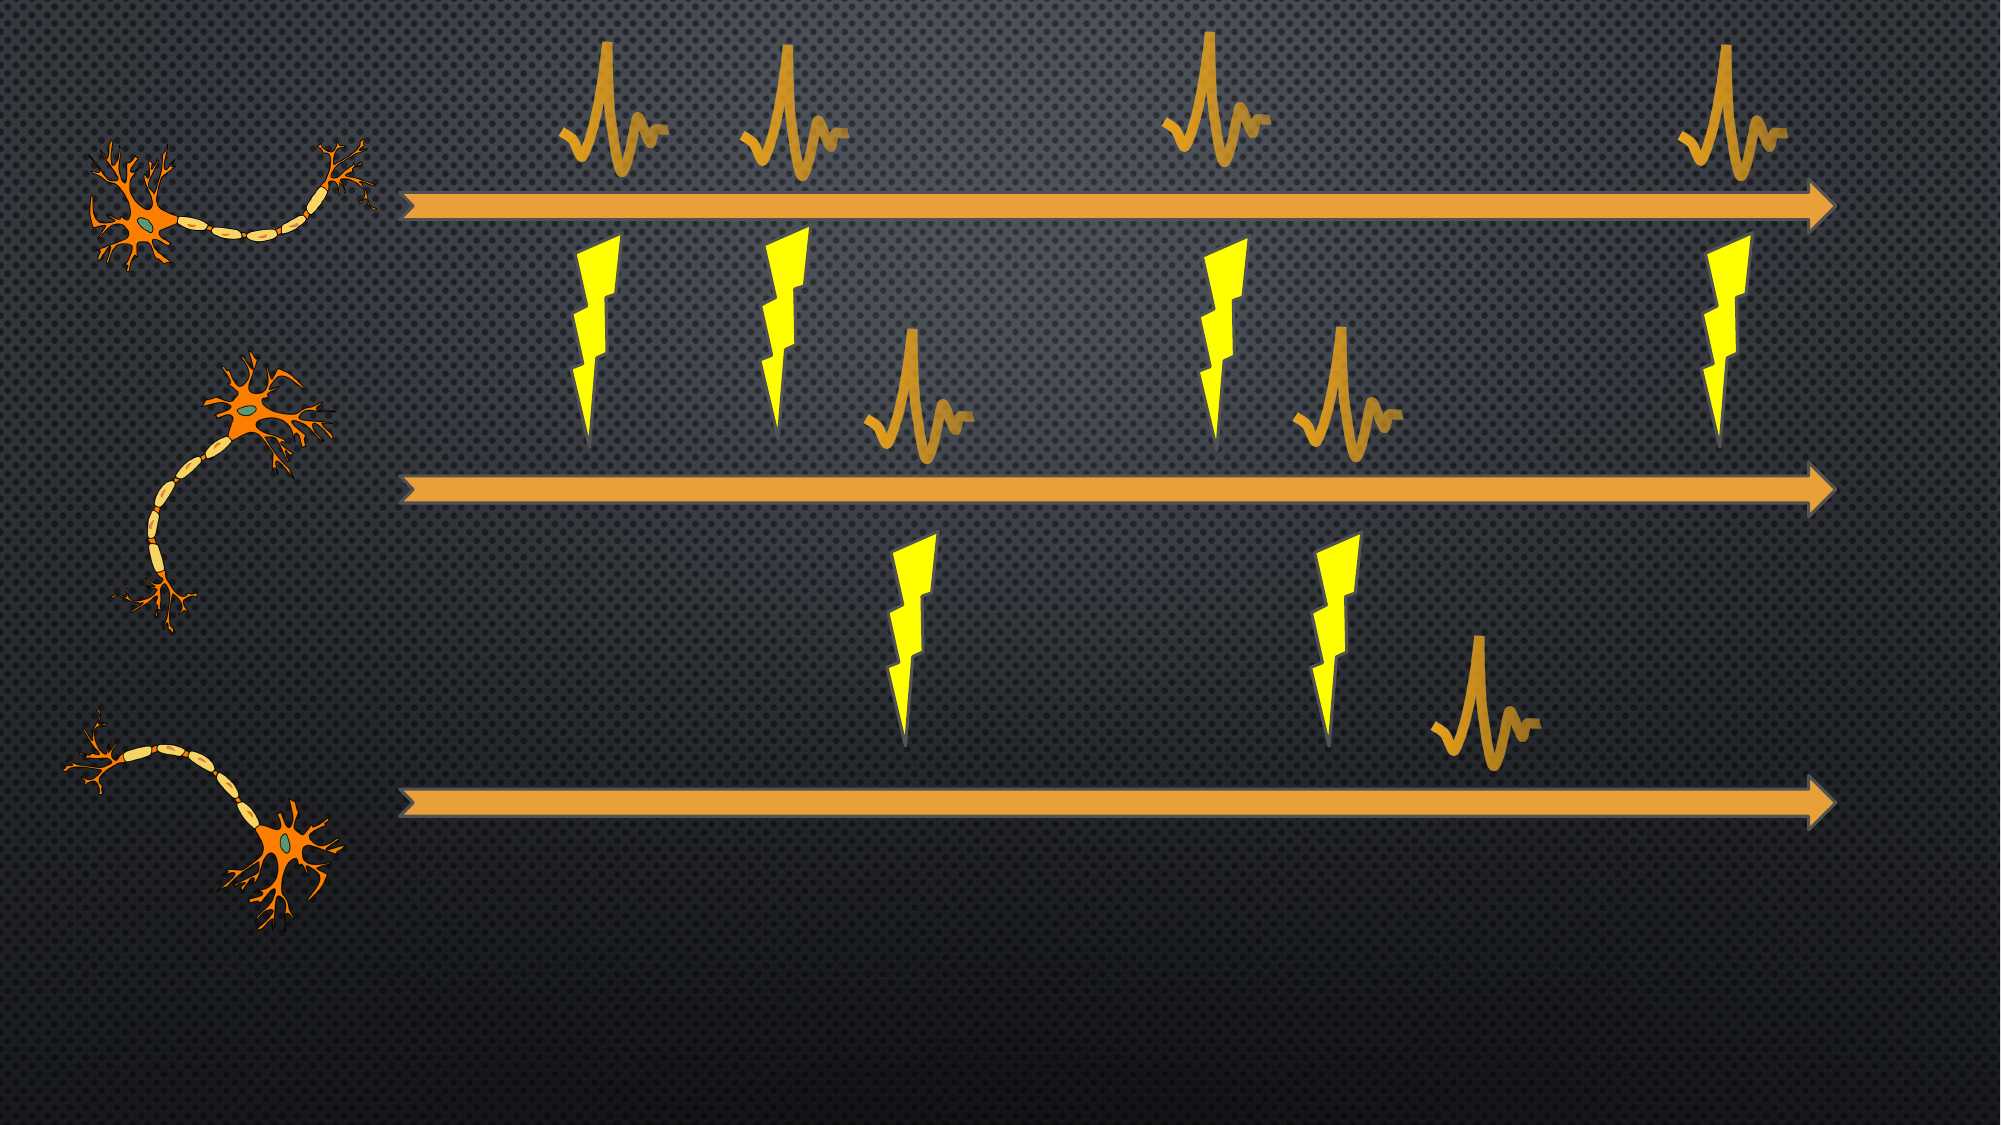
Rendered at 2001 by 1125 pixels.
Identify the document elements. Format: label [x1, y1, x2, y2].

picture [736, 40, 853, 181]
picture [49, 656, 362, 949]
text_box [758, 222, 813, 441]
picture [1290, 321, 1407, 462]
text_box [1308, 530, 1364, 748]
text_box [398, 177, 1837, 235]
text_box [398, 460, 1837, 519]
text_box [569, 231, 624, 449]
picture [59, 333, 352, 646]
picture [88, 133, 377, 279]
picture [1158, 26, 1276, 167]
picture [860, 324, 978, 465]
text_box [885, 529, 940, 748]
picture [556, 36, 673, 177]
picture [1428, 631, 1545, 772]
picture [1675, 40, 1792, 181]
text_box [1699, 231, 1755, 449]
text_box [1196, 234, 1252, 452]
text_box [398, 774, 1837, 832]
